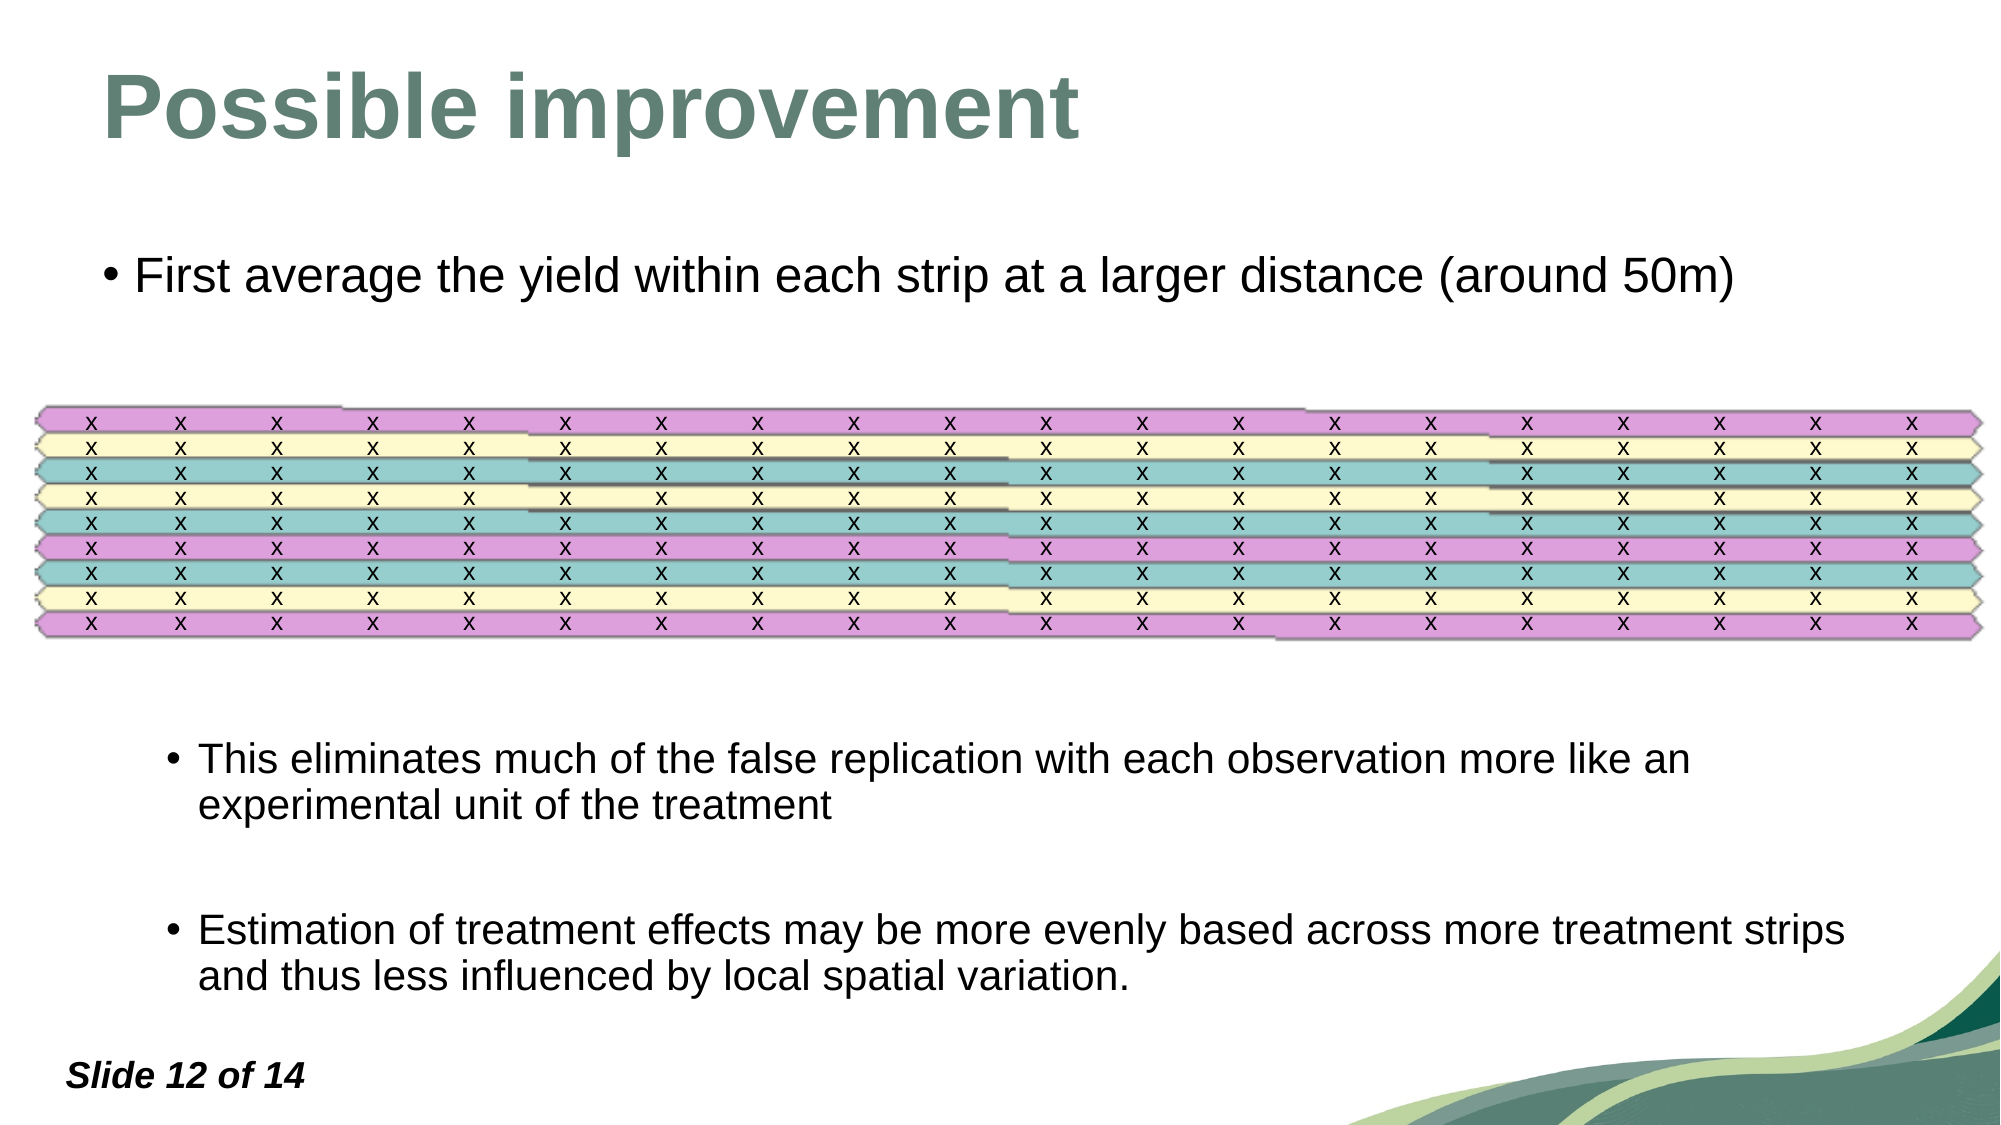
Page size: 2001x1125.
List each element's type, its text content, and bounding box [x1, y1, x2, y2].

list First average the yield within each strip at a larger distance (around 50m) This eliminates much of the false replication with each observation more like an experimental unit of the treatment Estimation of treatment effects may be more evenly based across more treatment strips and thus less influenced by local spatial variation. [102, 242, 1898, 402]
list First average the yield within each strip at a larger distance (around 50m) This eliminates much of the false replication with each observation more like an experimental unit of the treatment Estimation of treatment effects may be more evenly based across more treatment strips and thus less influenced by local spatial variation. [102, 646, 1898, 1014]
picture [9, 404, 2001, 646]
title Possible improvement [102, 24, 1898, 194]
picture [1348, 950, 2000, 1125]
text_box Slide 12 of 14 [50, 1043, 321, 1104]
